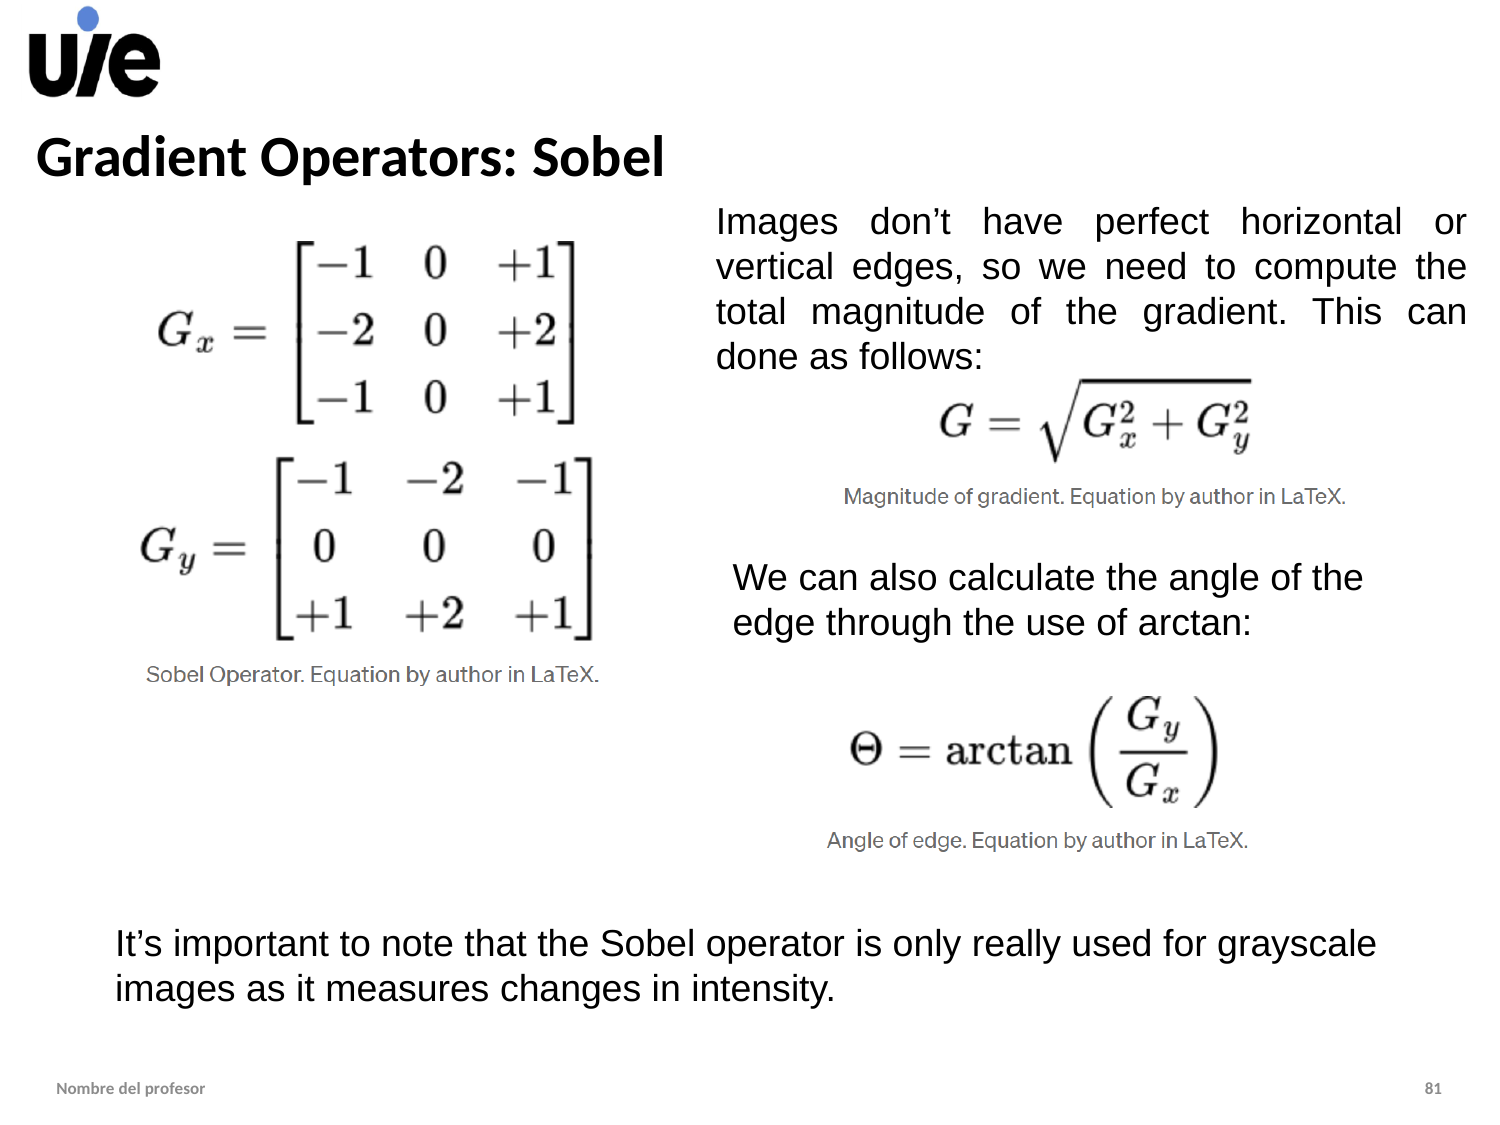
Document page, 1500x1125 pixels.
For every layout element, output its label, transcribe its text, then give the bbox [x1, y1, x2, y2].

text_box We can also calculate the angle of the edge through the use of arctan: [717, 545, 1405, 651]
picture [114, 226, 617, 705]
picture [767, 674, 1330, 889]
text_box It’s important to note that the Sobel operator is only really used for grayscale images as it measures changes in intensity. [100, 911, 1483, 1017]
title Gradient Operators: Sobel [21, 115, 1479, 190]
text_box Images don’t have perfect horizontal or vertical edges, so we need to compute the total magnitude of the gradient. This can done as follows: [701, 189, 1483, 385]
picture [21, 4, 165, 102]
picture [791, 333, 1405, 556]
slide_number 81 [1352, 1057, 1458, 1118]
slide_number Nombre del profesor [41, 1057, 392, 1118]
